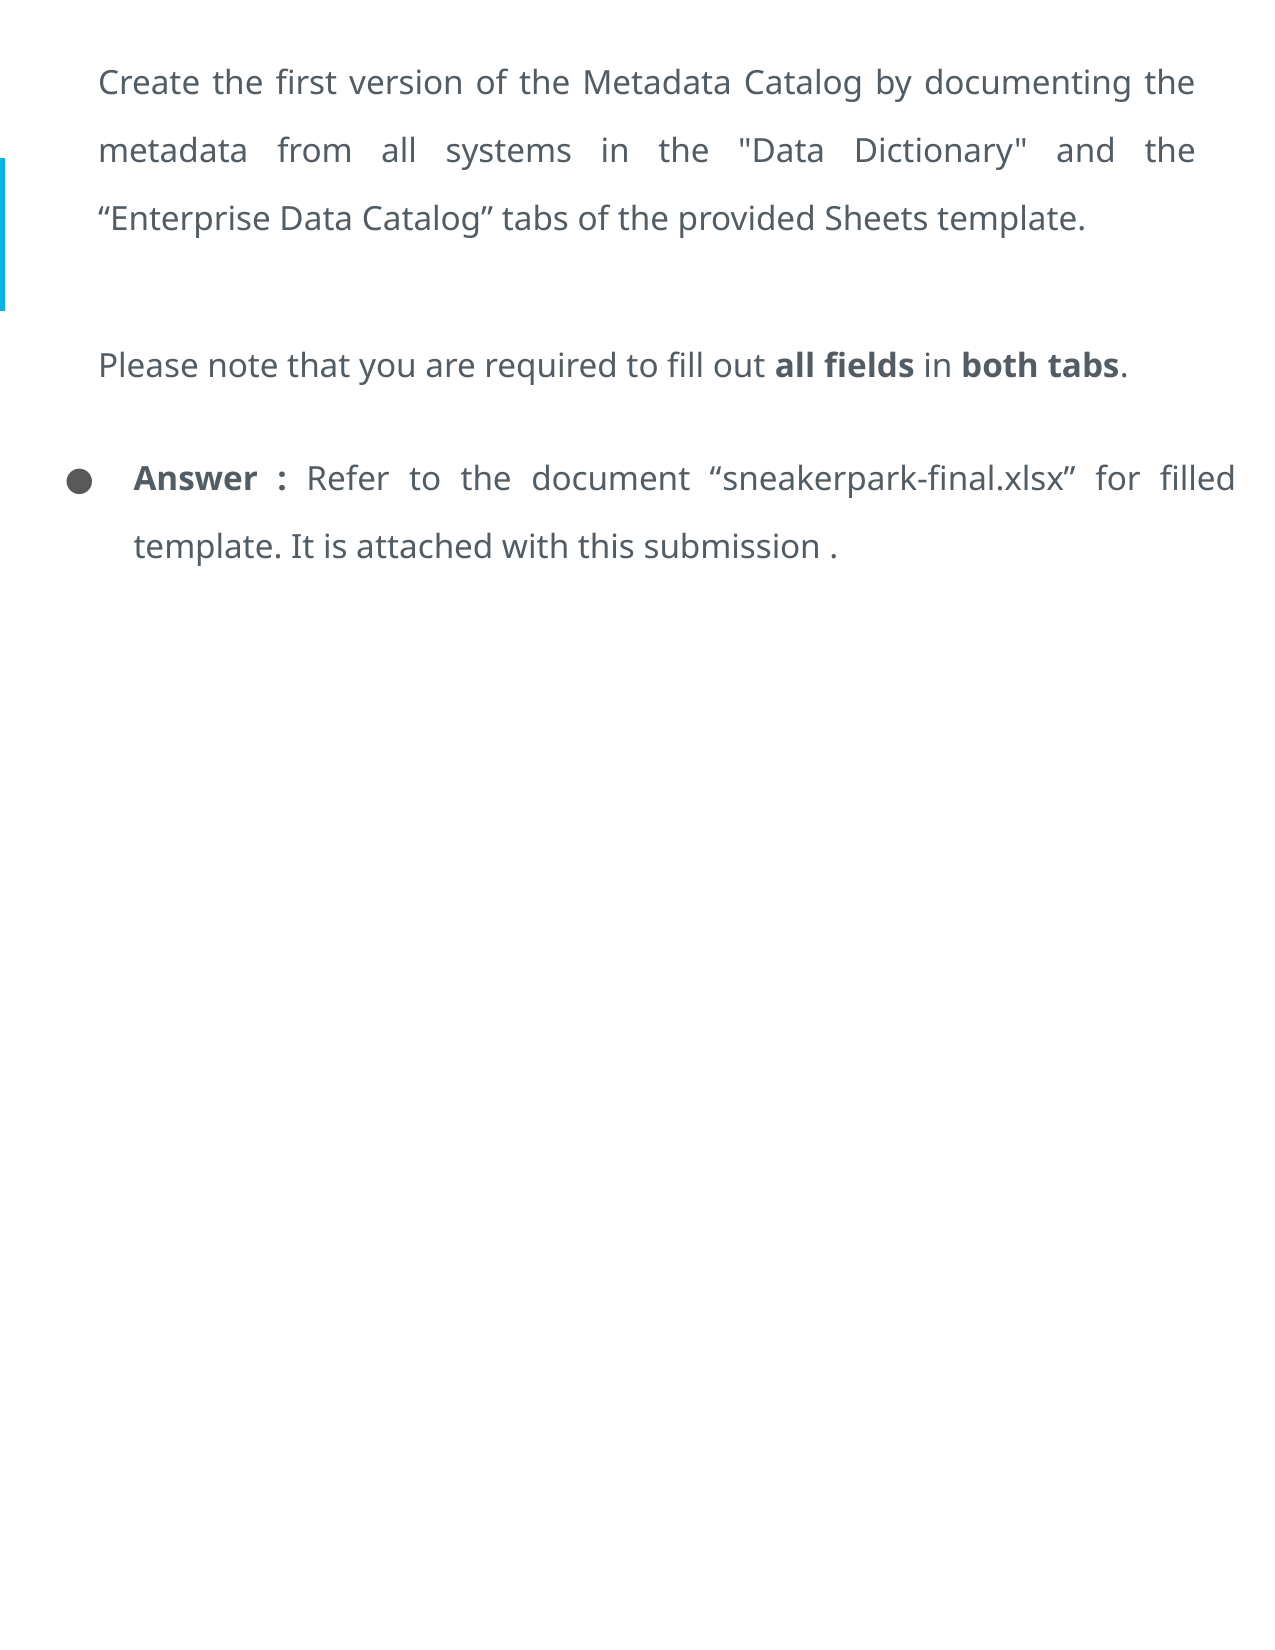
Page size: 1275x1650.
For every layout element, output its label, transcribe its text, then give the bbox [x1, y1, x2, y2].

list Create the first version of the Metadata Catalog by documenting the metadata from all systems in the "Data Dictionary" and the “Enterprise Data Catalog” tabs of the provided Sheets template. Please note that you are required to fill out all fields in both tabs. Answer : Refer to the document “sneakerpark-final.xlsx” for filled template. It is attached with this submission . [43, 18, 1252, 189]
